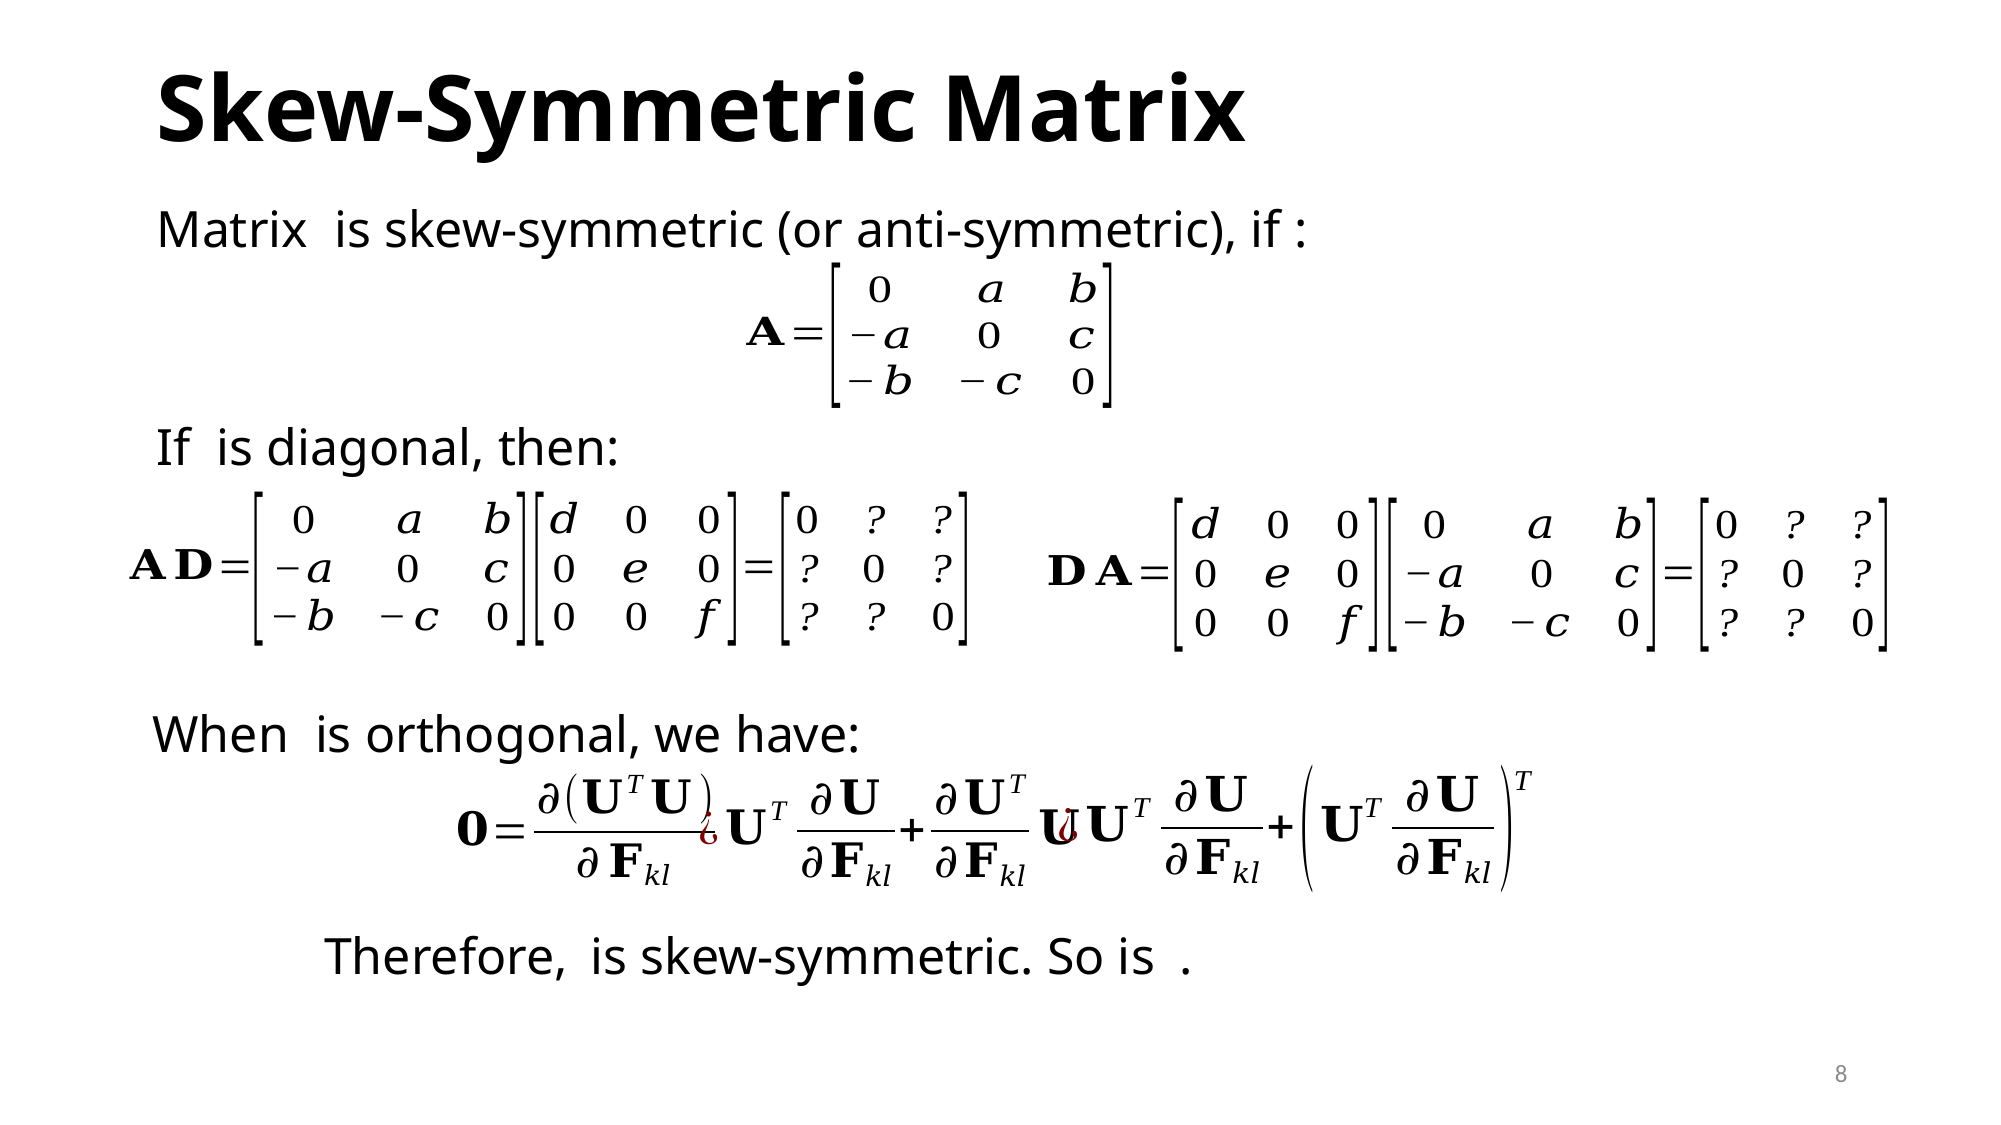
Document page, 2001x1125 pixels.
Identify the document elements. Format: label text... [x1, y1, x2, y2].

title Skew-Symmetric Matrix [141, 3, 1867, 221]
slide_number 8 [1412, 1042, 1863, 1103]
